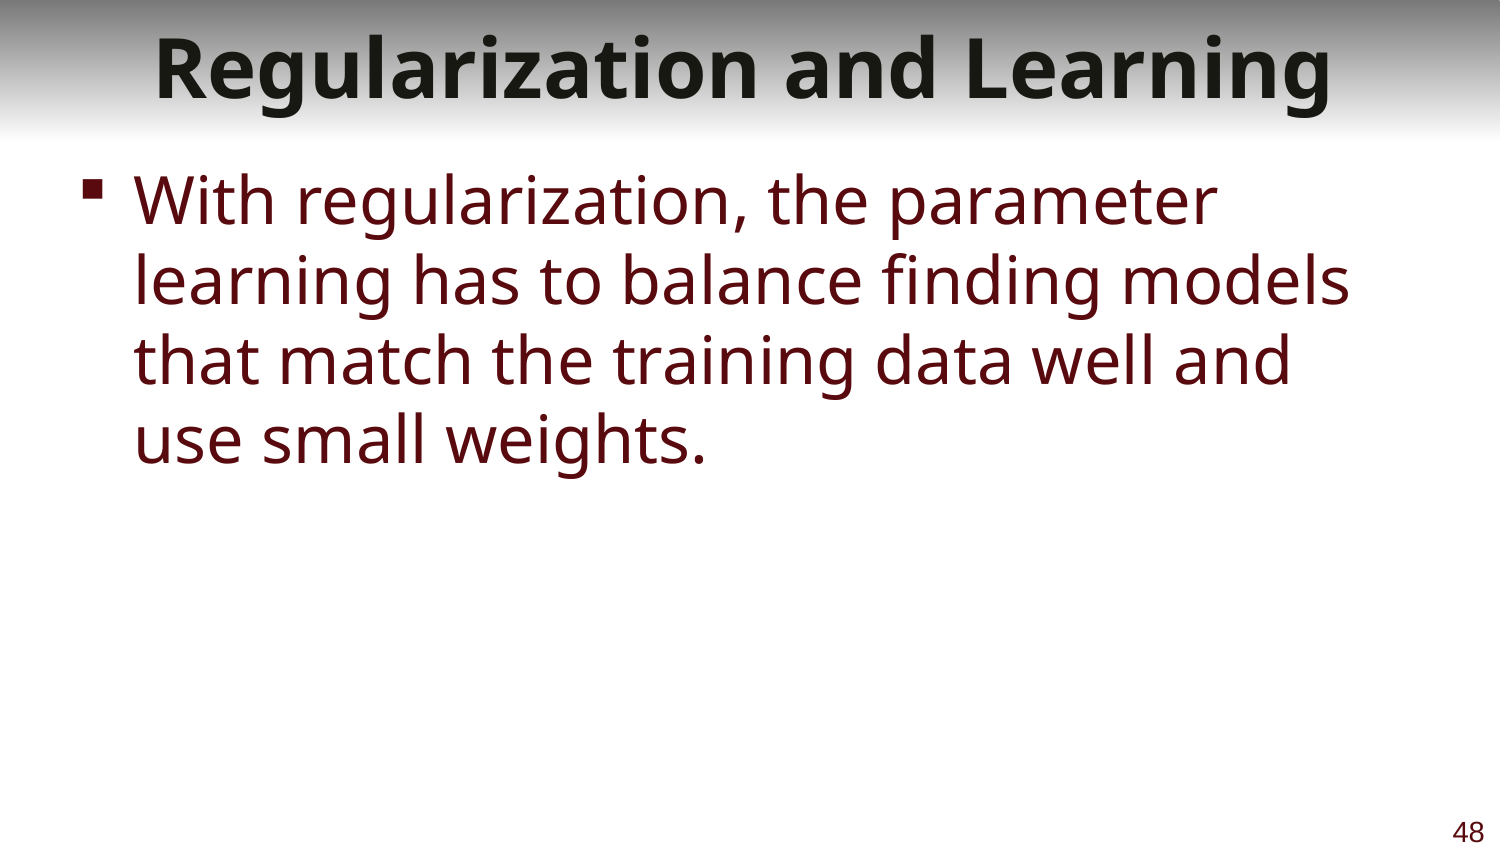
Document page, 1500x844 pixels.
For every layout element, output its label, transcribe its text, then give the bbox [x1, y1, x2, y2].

title Regularization and Learning [12, 0, 1475, 132]
list With regularization, the parameter learning has to balance finding models that match the training data well and use small weights. [62, 150, 1413, 797]
slide_number 48 [1424, 806, 1500, 844]
